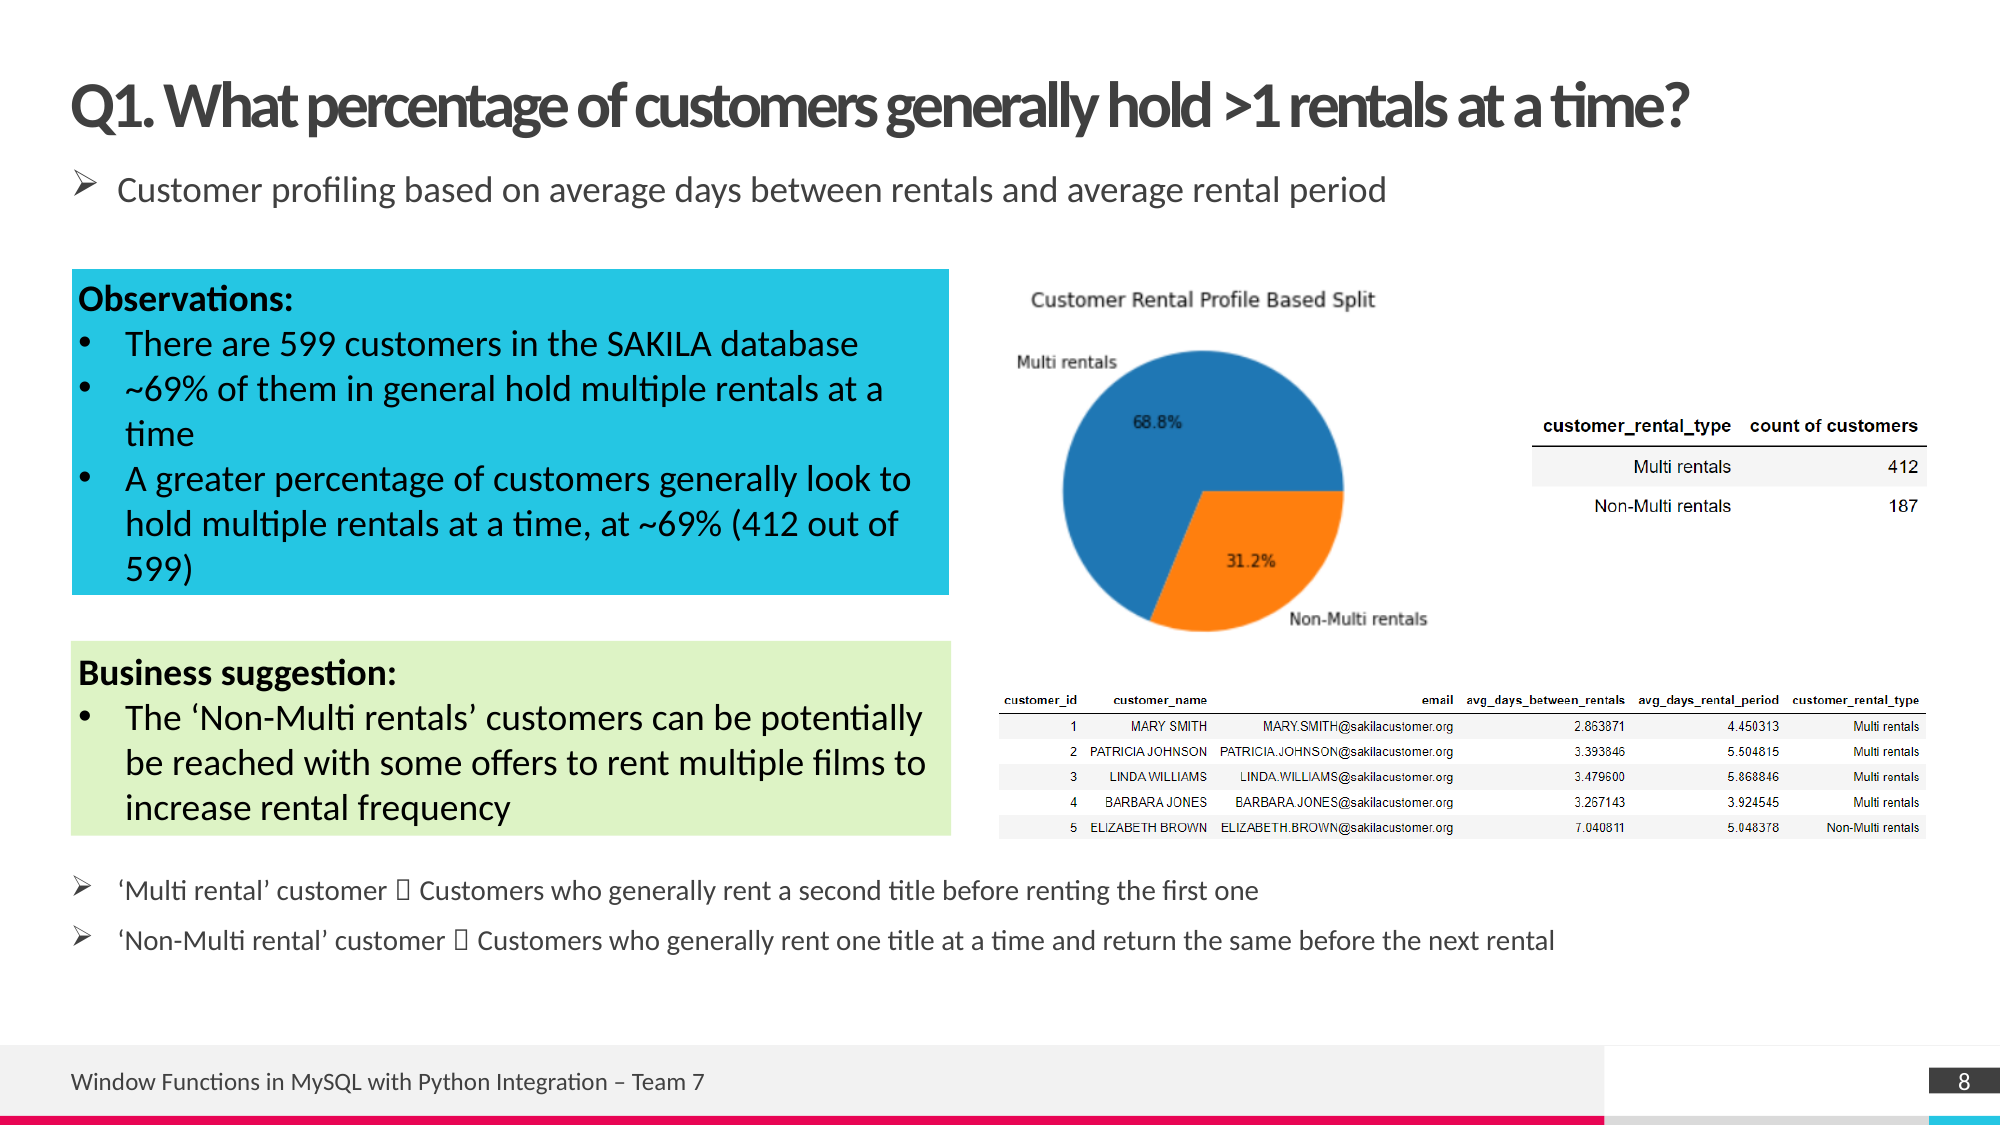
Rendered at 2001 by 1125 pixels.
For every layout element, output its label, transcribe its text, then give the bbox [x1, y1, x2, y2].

text_box Observations: There are 599 customers in the SAKILA database ~69% of them in general hold multiple rentals at a time A greater percentage of customers generally look to hold multiple rentals at a time, at ~69% (412 out of 599) [70, 266, 952, 597]
picture [999, 689, 1930, 839]
picture [999, 281, 1443, 645]
picture [1531, 417, 1930, 519]
text_box Window Functions in MySQL with Python Integration – Team 7 [70, 1065, 1000, 1096]
slide_number 8 [1928, 1067, 2000, 1094]
text_box Business suggestion: The ‘Non-Multi rentals’ customers can be potentially be reached with some offers to rent multiple films to increase rental frequency [70, 640, 952, 836]
list Customer profiling based on average days between rentals and average rental period ‘Multi rental’ customer  Customers who generally rent a second title before renting the first one ‘Non-Multi rental’ customer  Customers who generally rent one title at a time and return the same before the next rental [70, 169, 1946, 1017]
title Q1. What percentage of customers generally hold >1 rentals at a time? [70, 70, 2000, 143]
